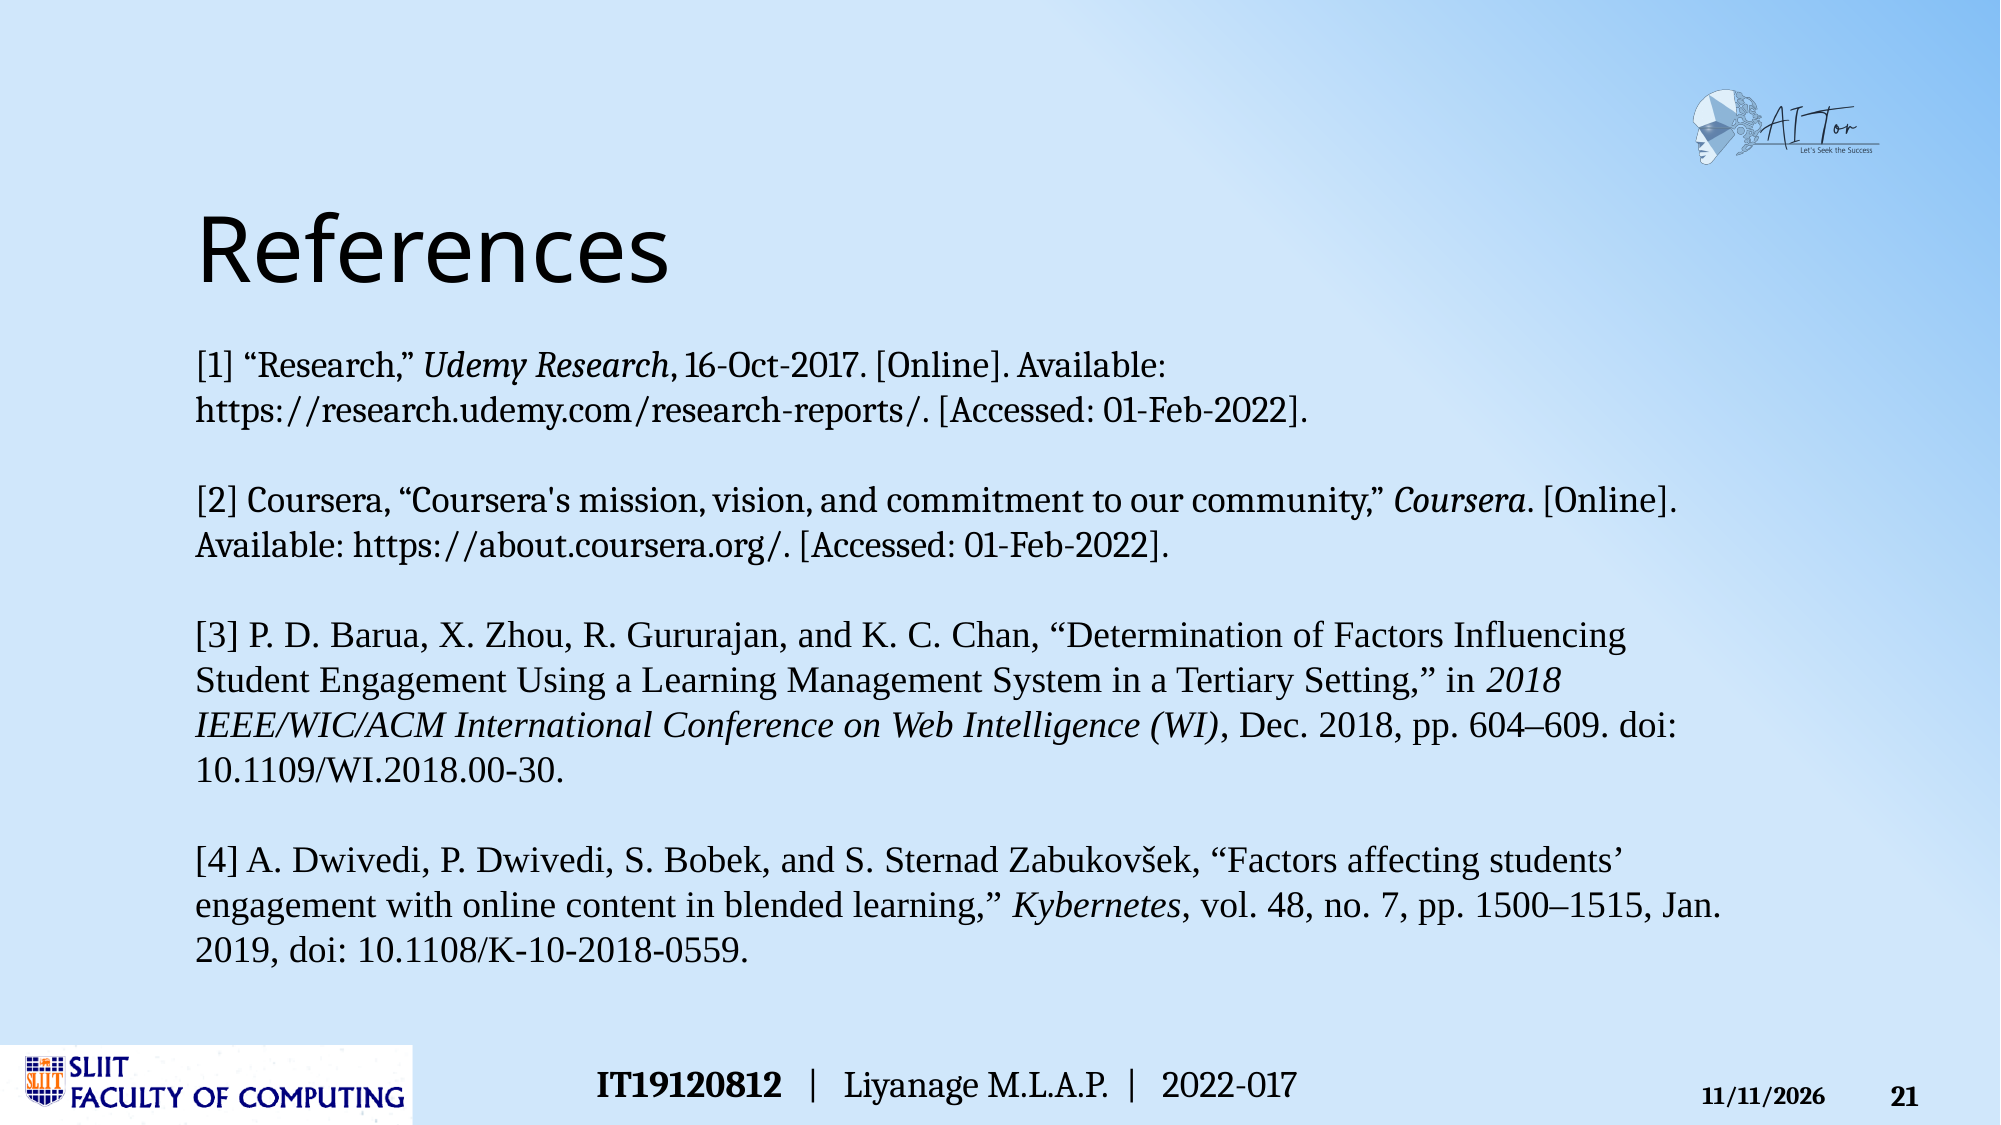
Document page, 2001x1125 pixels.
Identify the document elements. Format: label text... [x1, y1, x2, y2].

text_box [1] “Research,” Udemy Research, 16-Oct-2017. [Online]. Available: https://research.udemy.com/research-reports/. [Accessed: 01-Feb-2022]. [2] Coursera, “Coursera's mission, vision, and commitment to our community,” Coursera. [Online]. Available: https://about.coursera.org/. [Accessed: 01-Feb-2022]. [3] P. D. Barua, X. Zhou, R. Gururajan, and K. C. Chan, “Determination of Factors Influencing Student Engagement Using a Learning Management System in a Tertiary Setting,” in 2018 IEEE/WIC/ACM International Conference on Web Intelligence (WI), Dec. 2018, pp. 604–609. doi: 10.1109/WI.2018.00-30. [4] A. Dwivedi, P. Dwivedi, S. Bobek, and S. Sternad Zabukovšek, “Factors affecting students’ engagement with online content in blended learning,” Kybernetes, vol. 48, no. 7, pp. 1500–1515, Jan. 2019, doi: 10.1108/K-10-2018-0559. [180, 332, 1765, 1023]
title References [180, 125, 1881, 367]
picture [0, 1045, 413, 1125]
text_box IT19120812 | Liyanage M.L.A.P. | 2022-017 [580, 1050, 1702, 1114]
picture [1657, 72, 1932, 178]
